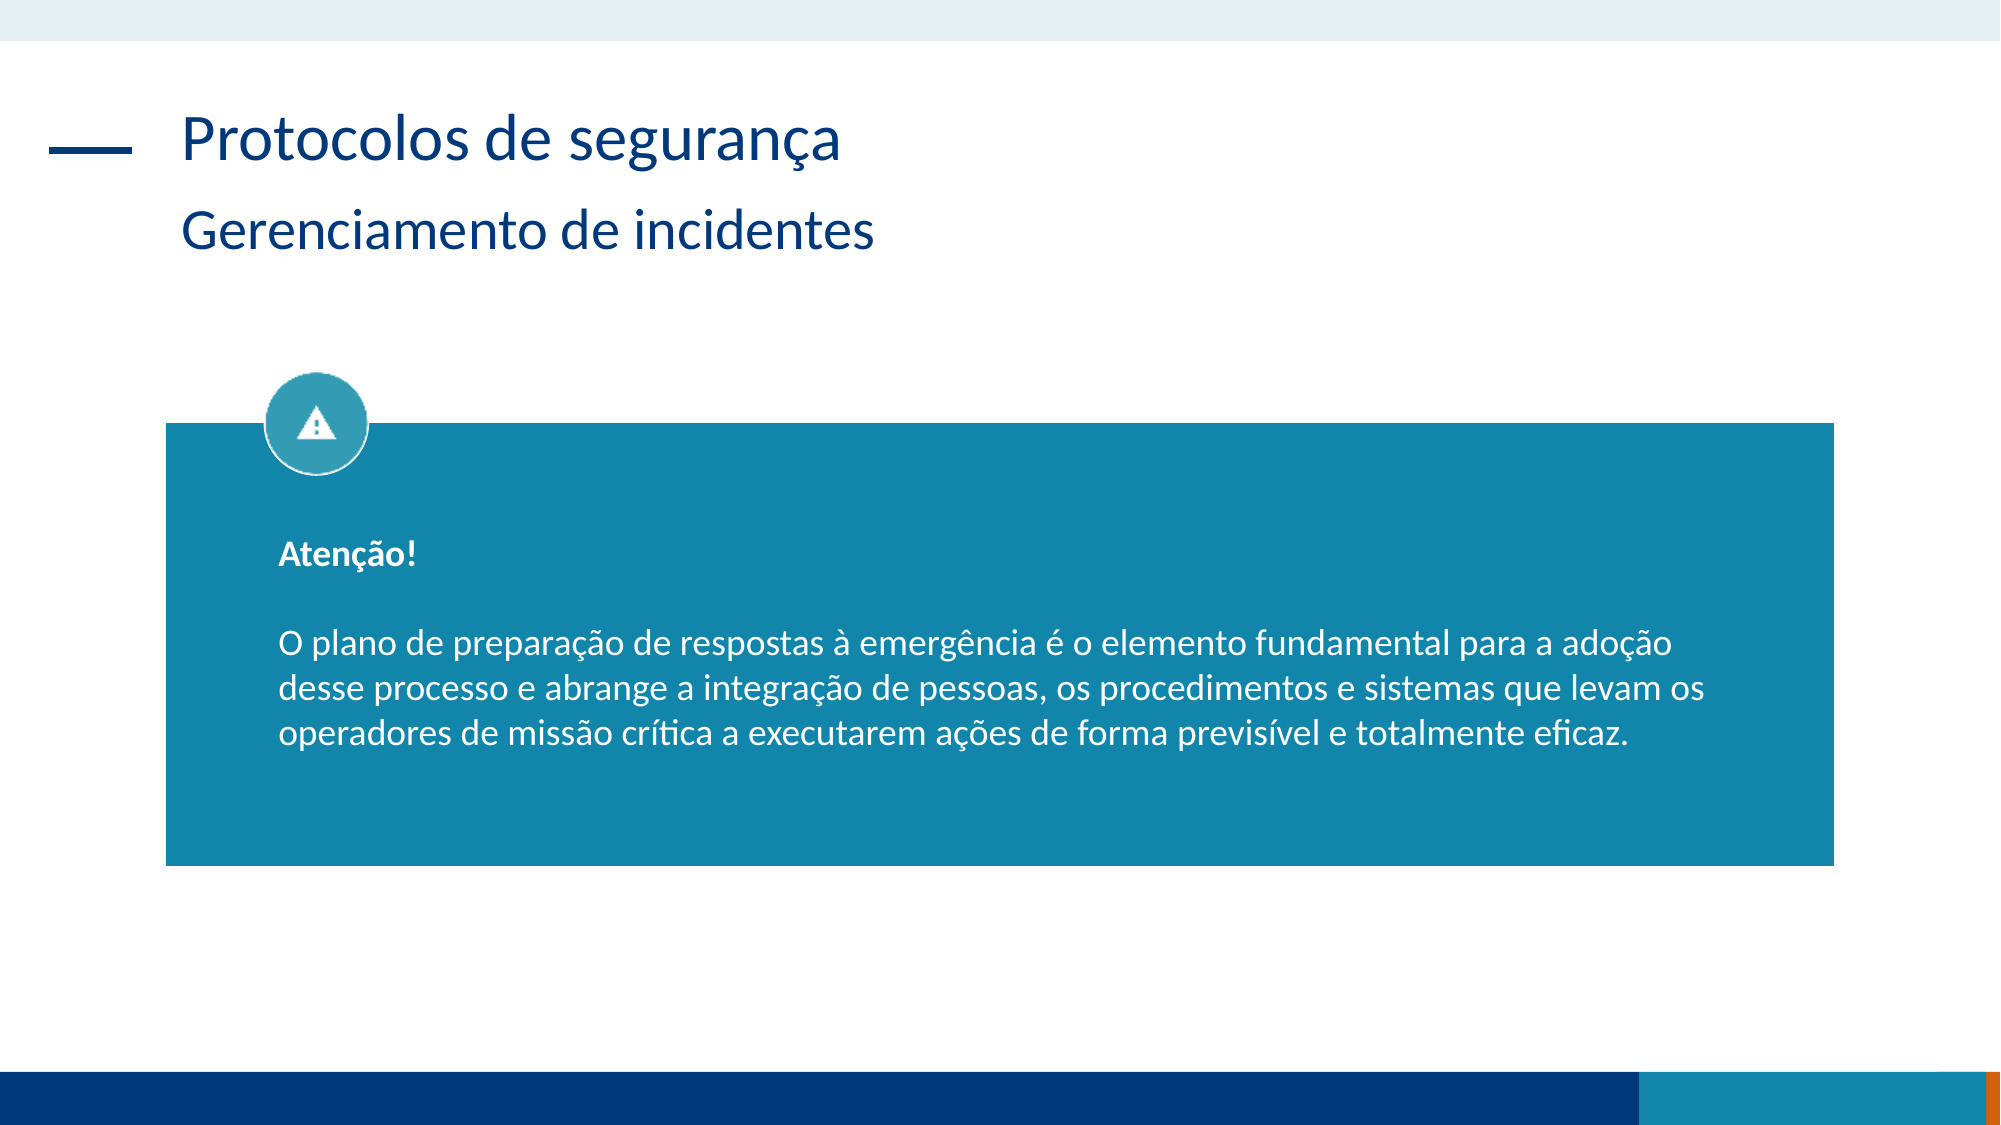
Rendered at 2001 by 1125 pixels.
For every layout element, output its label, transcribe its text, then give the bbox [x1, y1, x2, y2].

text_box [167, 371, 1833, 866]
text_box Gerenciamento de incidentes [167, 191, 1752, 281]
list Protocolos de segurança [167, 95, 1833, 237]
